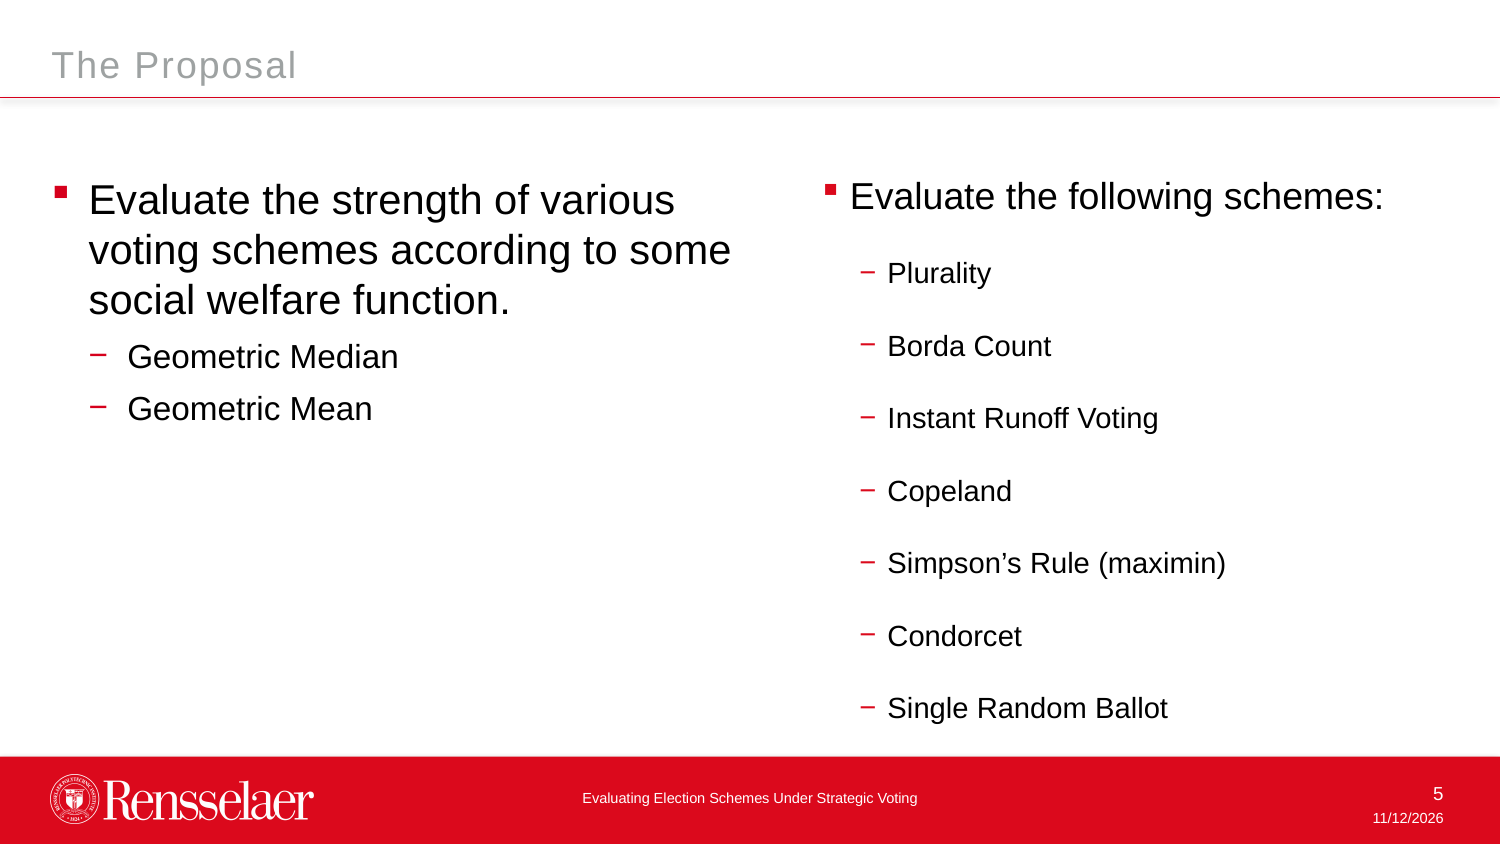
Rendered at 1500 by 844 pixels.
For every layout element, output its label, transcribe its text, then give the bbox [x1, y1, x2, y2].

picture [50, 774, 314, 824]
list The Proposal [36, 33, 1403, 100]
text_box Evaluate the following schemes: Plurality Borda Count Instant Runoff Voting Copeland Simpson’s Rule (maximin) Condorcet Single Random Ballot [807, 165, 1464, 650]
list Evaluate the strength of various voting schemes according to some social welfare function. Geometric Median Geometric Mean [36, 165, 750, 465]
